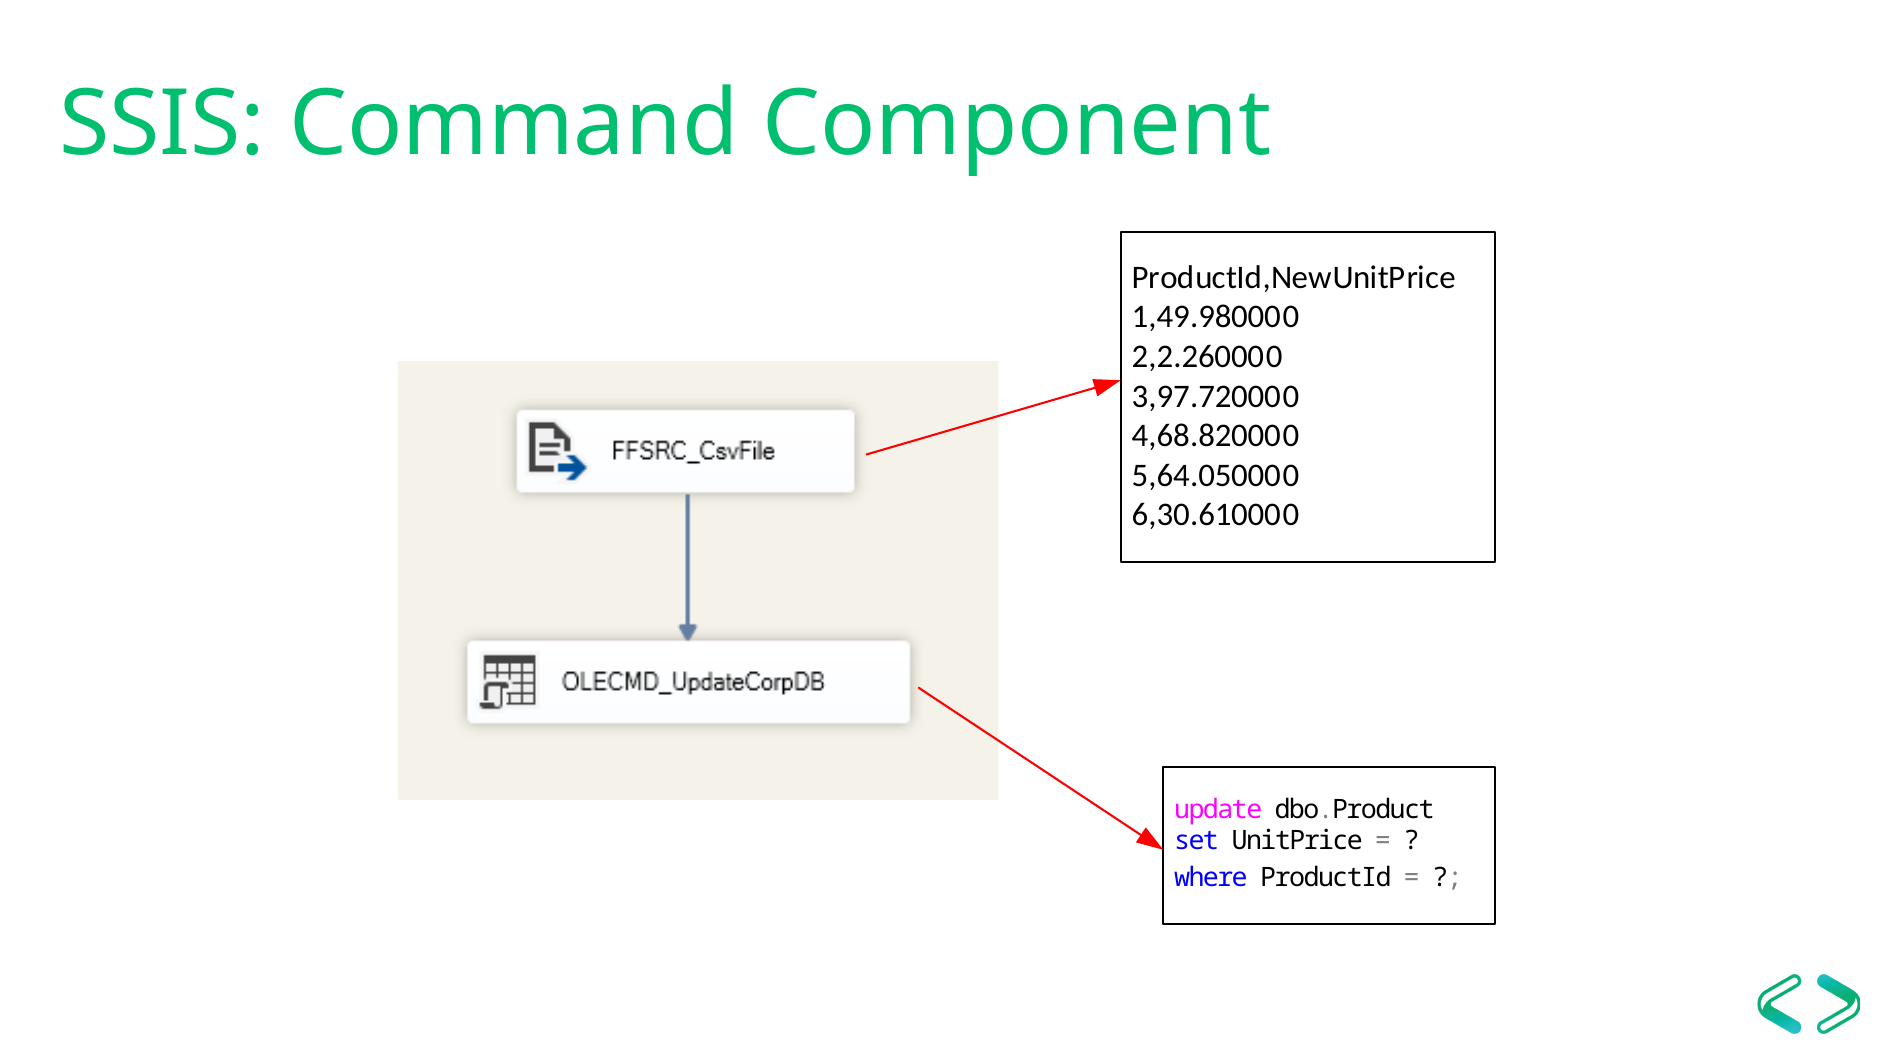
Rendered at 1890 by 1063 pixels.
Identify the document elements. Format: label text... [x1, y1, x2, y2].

picture [393, 227, 1497, 927]
title SSIS: Command Component [59, 59, 1831, 178]
